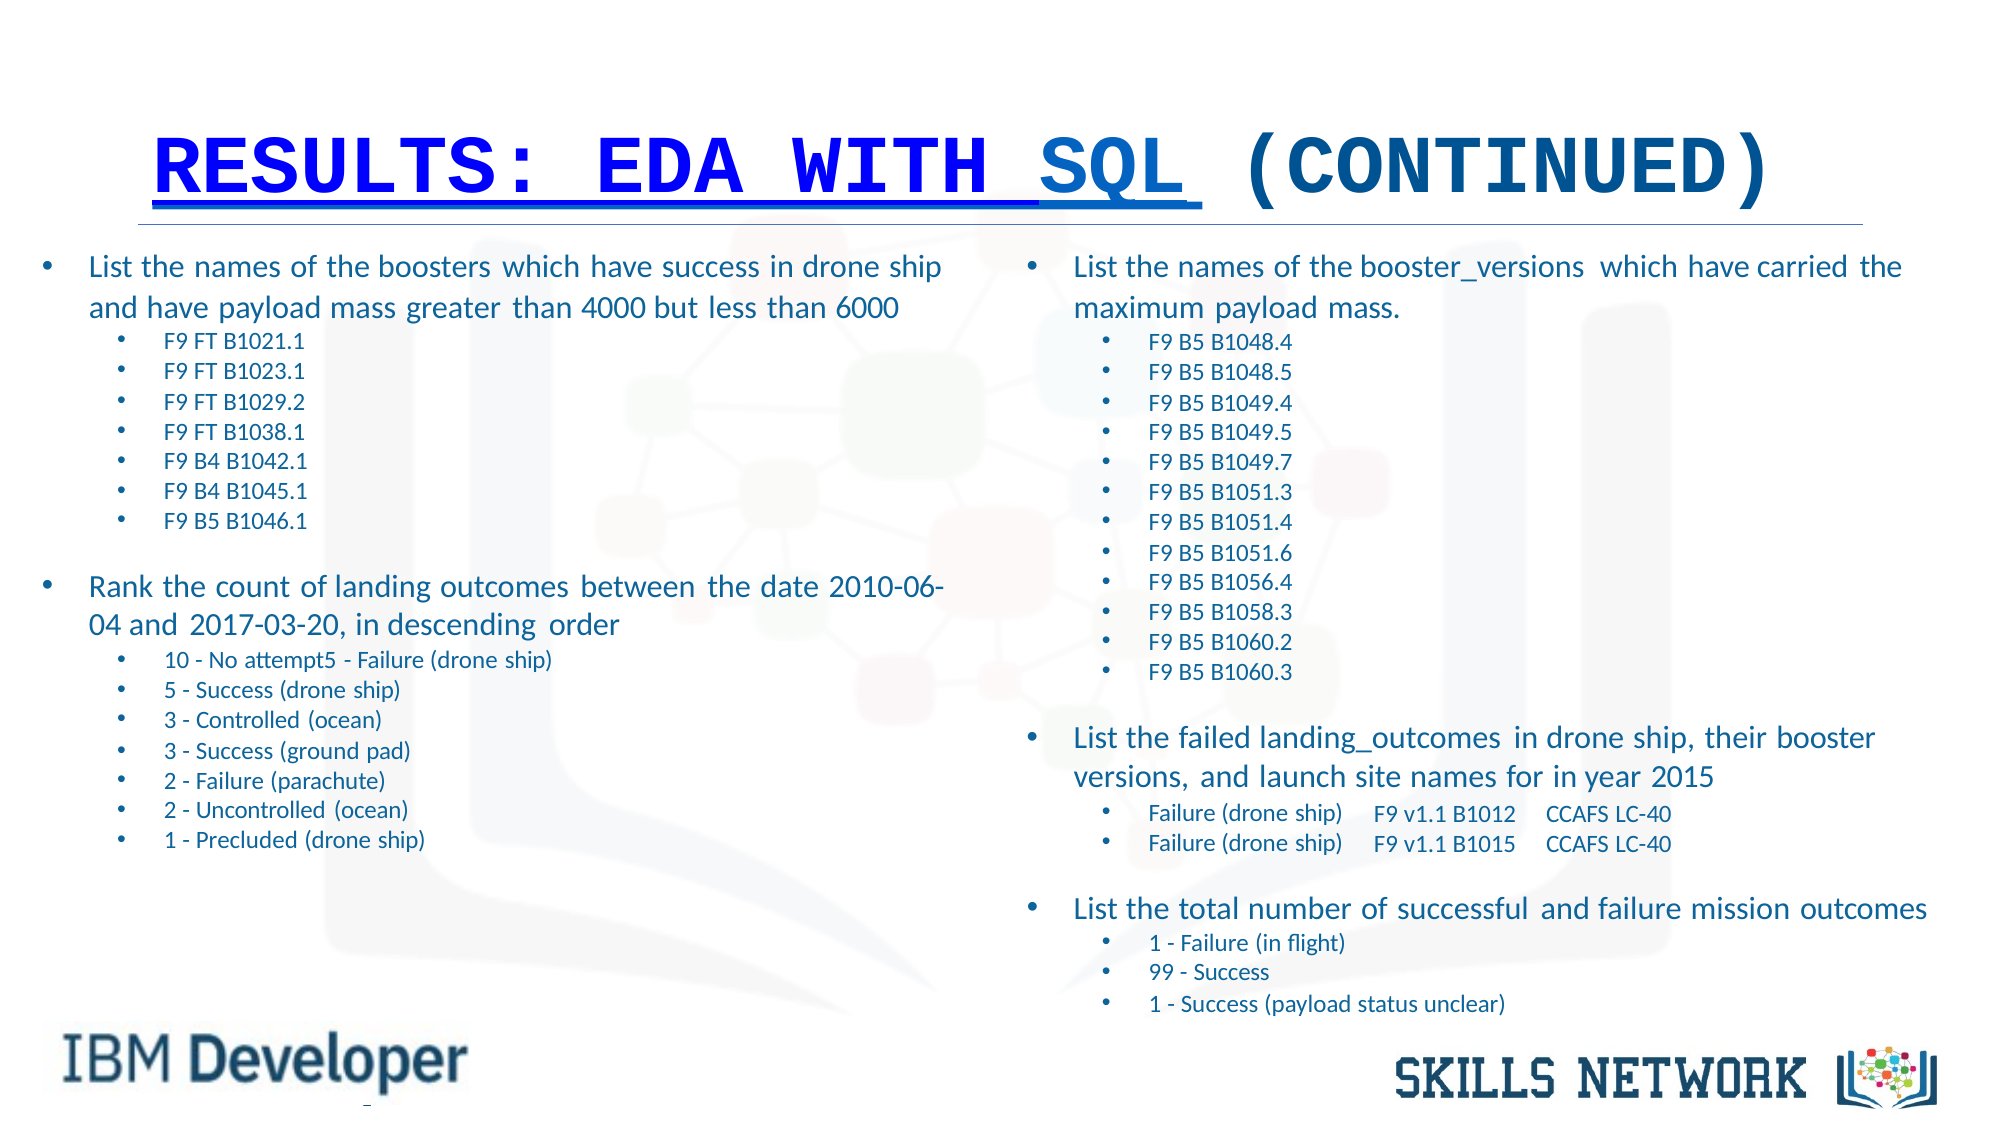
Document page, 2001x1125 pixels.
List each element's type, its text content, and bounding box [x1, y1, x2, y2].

text_box CCAFS LC-40 CCAFS LC-40 [1543, 794, 1675, 857]
text_box F9 B5 B1048.4 F9 B5 B1048.5 F9 B5 B1049.4 F9 B5 B1049.5 F9 B5 B1049.7 F9 B5 B1051.3 F9 B5 B1051.4 F9 B5 B1051.6 F9 B5 B1056.4 F9 B5 B1058.3 F9 B5 B1060.2 F9 B5 B1060.3 [1099, 323, 1297, 686]
picture [43, 299, 1937, 1109]
text_box List the names of the boosters which have success in drone ship and have payload mass greater than 4000 but less than 6000 F9 FT B1021.1 F9 FT B1023.1 F9 FT B1029.2 F9 FT B1038.1 F9 B4 B1042.1 F9 B4 B1045.1 F9 B5 B1046.1 Rank the count of landing outcomes between the date 2010-06- 04 and 2017-03-20, in descending order 10 - No attempt5 - Failure (drone ship) 5 - Success (drone ship) 3 - Controlled (ocean) 3 - Success (ground pad) 2 - Failure (parachute) 2 - Uncontrolled (ocean) 1 - Precluded (drone ship) [39, 243, 958, 854]
title RESULTS: EDA WITH SQL (CONTINUED) [34, 91, 1979, 299]
text_box F9 v1.1 B1012 F9 v1.1 B1015 [1371, 794, 1519, 857]
text_box List the total number of successful and failure mission outcomes 1 - Failure (in flight) 99 - Success 1 - Success (payload status unclear) [1024, 884, 1940, 1018]
text_box Failure (drone ship) Failure (drone ship) [1099, 794, 1348, 857]
text_box List the failed landing_outcomes in drone ship, their booster versions, and launch site names for in year 2015 [1024, 714, 1887, 795]
text_box List the names of the booster_versions which have carried the maximum payload mass. [1024, 243, 1914, 325]
